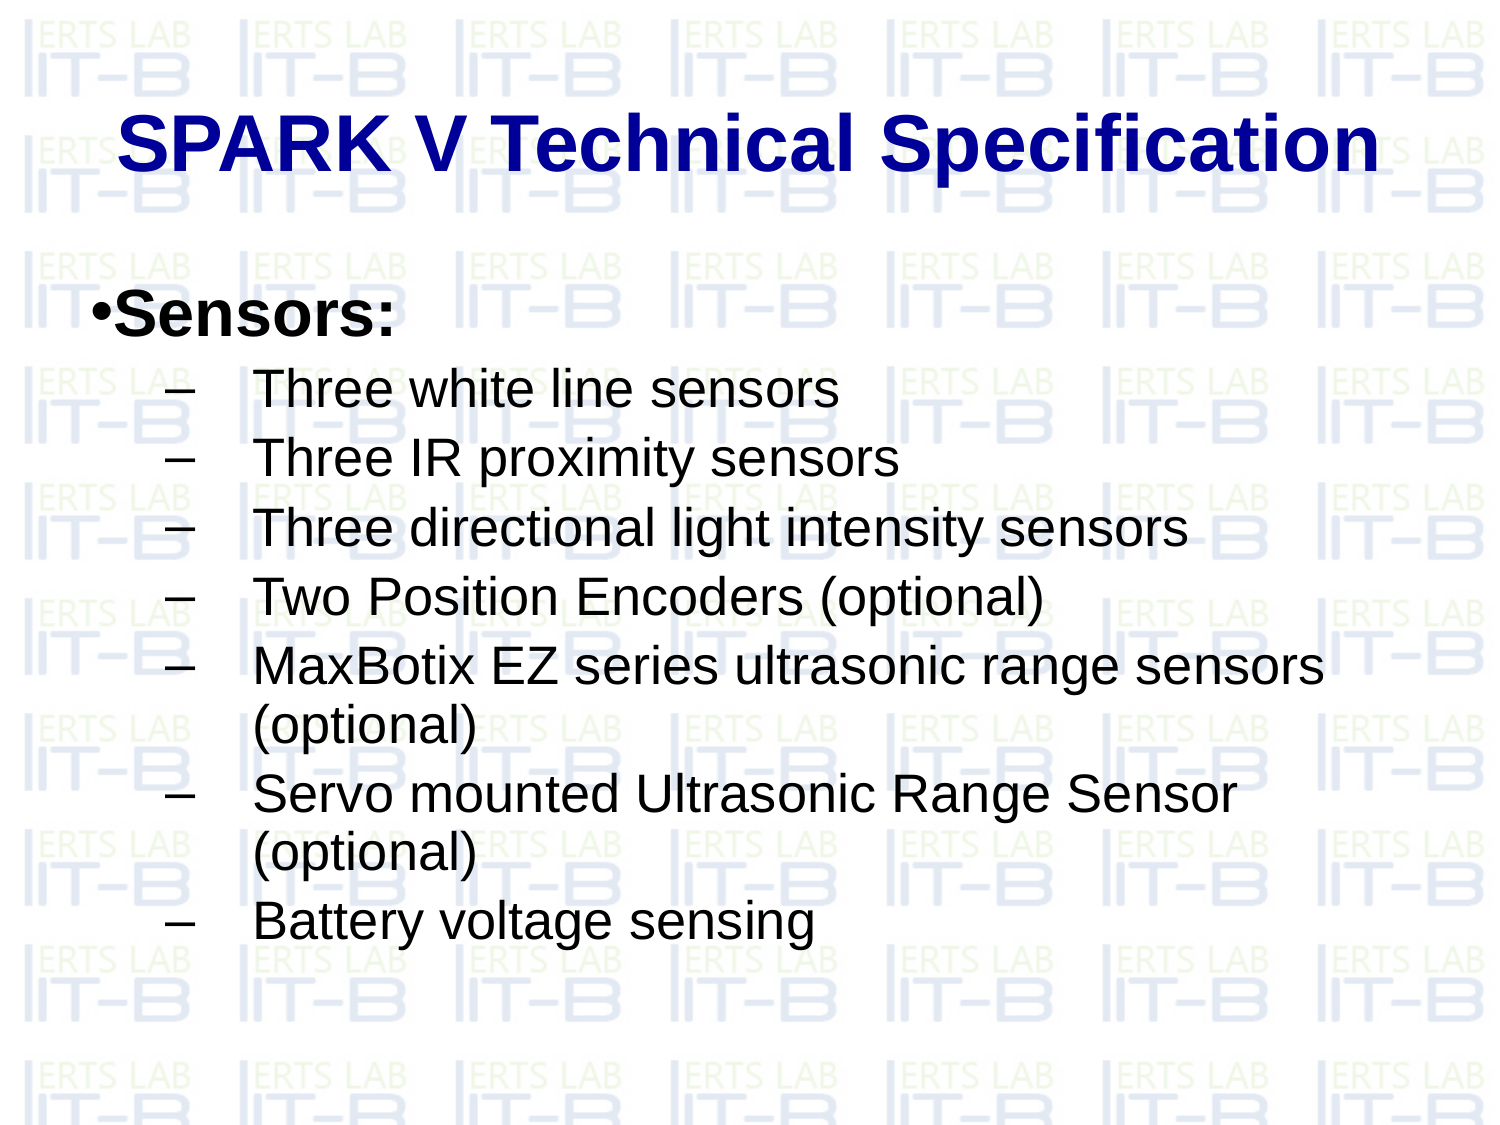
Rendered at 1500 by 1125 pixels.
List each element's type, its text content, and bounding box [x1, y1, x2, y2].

list Sensors: Three white line sensors Three IR proximity sensors Three directional light intensity sensors Two Position Encoders (optional) MaxBotix EZ series ultrasonic range sensors (optional) Servo mounted Ultrasonic Range Sensor (optional) Battery voltage sensing [75, 262, 1425, 1005]
title SPARK V Technical Specification [75, 45, 1425, 233]
